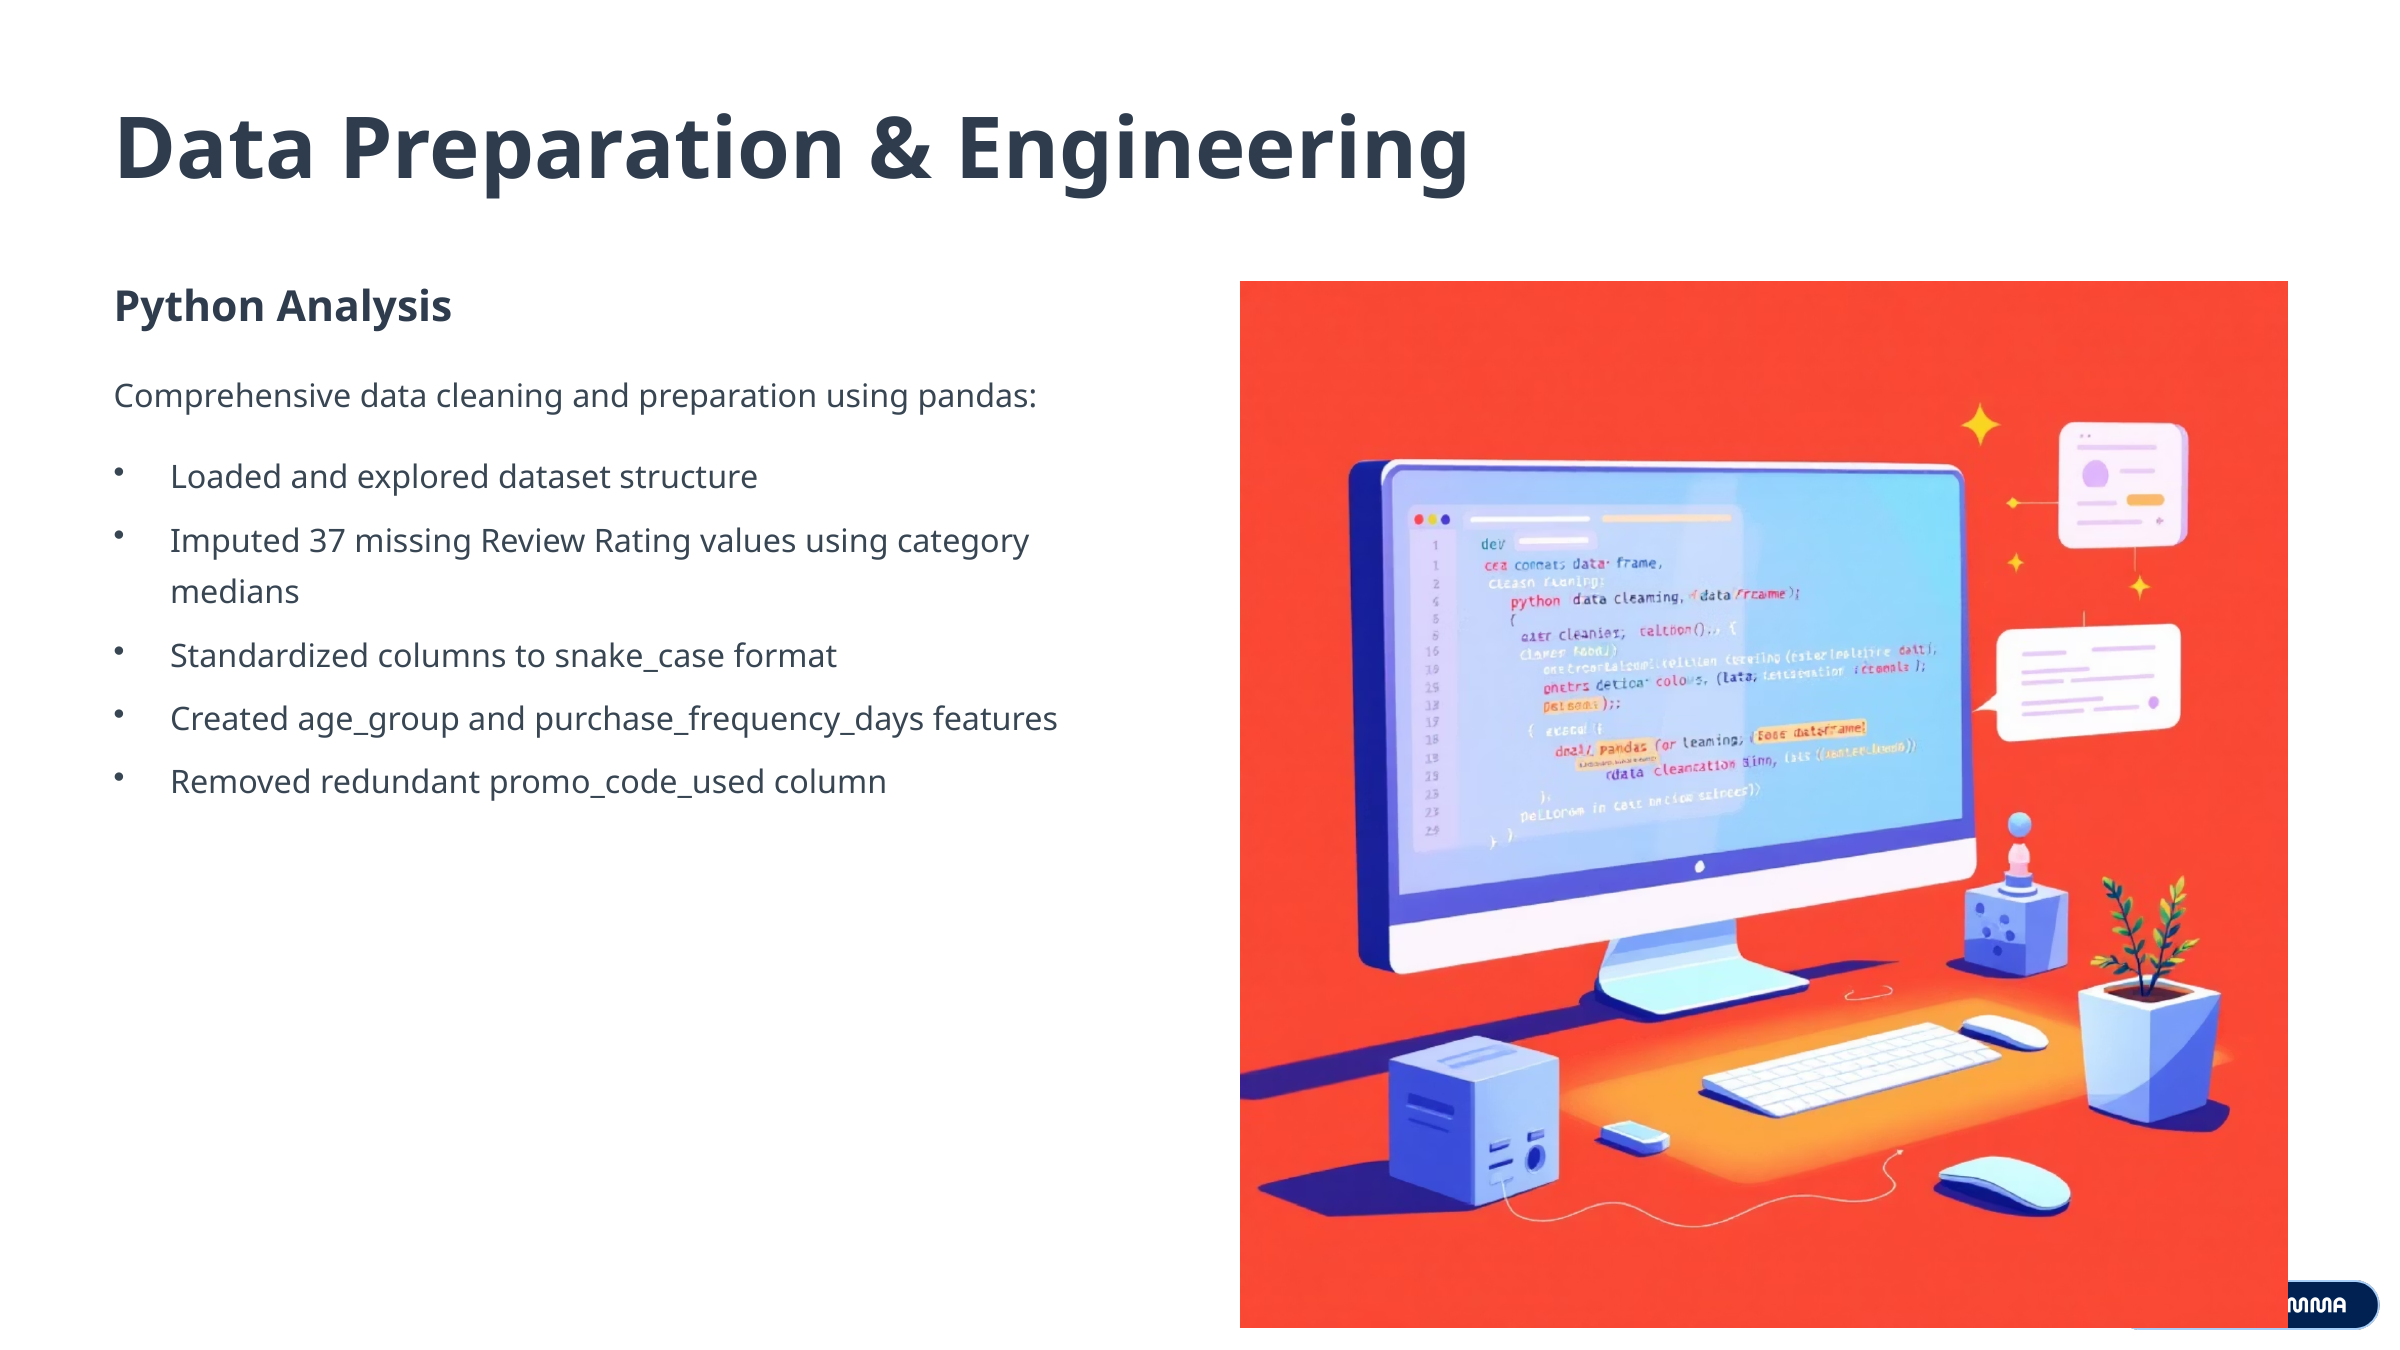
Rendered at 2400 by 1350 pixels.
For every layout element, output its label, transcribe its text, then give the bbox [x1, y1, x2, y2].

text_box Created age_group and purchase_frequency_days features [113, 686, 1161, 739]
text_box Removed redundant promo_code_used column [113, 749, 1161, 802]
picture [1240, 281, 2389, 1339]
text_box Comprehensive data cleaning and preparation using pandas: [113, 363, 1161, 416]
text_box Standardized columns to snake_case format [113, 622, 1161, 675]
text_box Data Preparation & Engineering [113, 89, 1302, 197]
text_box Loaded and explored dataset structure [113, 444, 1161, 497]
text_box Python Analysis [113, 277, 541, 331]
text_box Imputed 37 missing Review Rating values using category medians [113, 507, 1161, 612]
